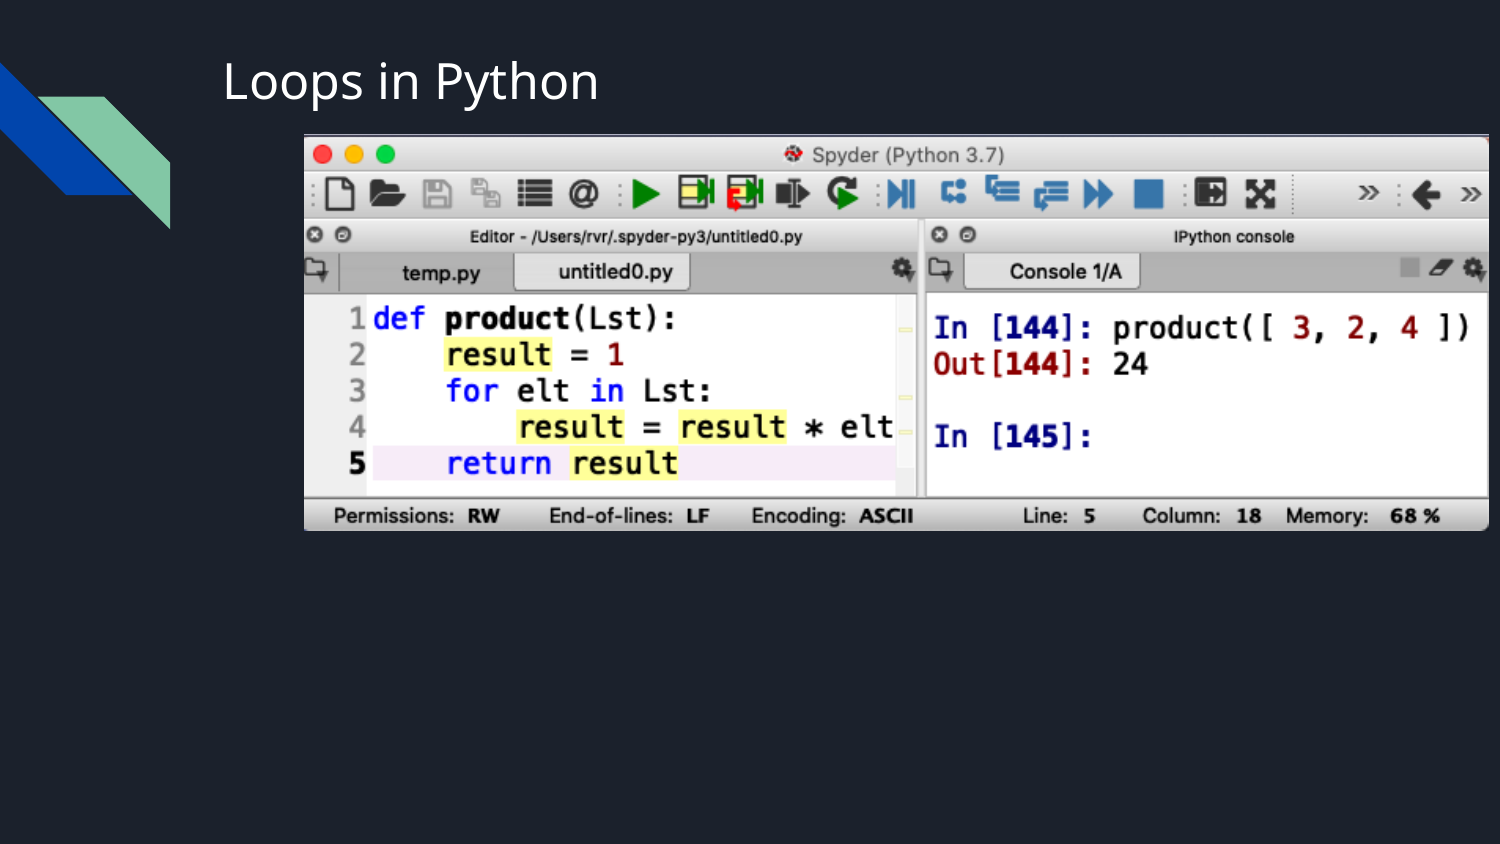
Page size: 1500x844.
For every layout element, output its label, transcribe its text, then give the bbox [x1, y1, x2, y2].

picture [304, 134, 1489, 532]
title Loops in Python [207, 34, 1363, 149]
